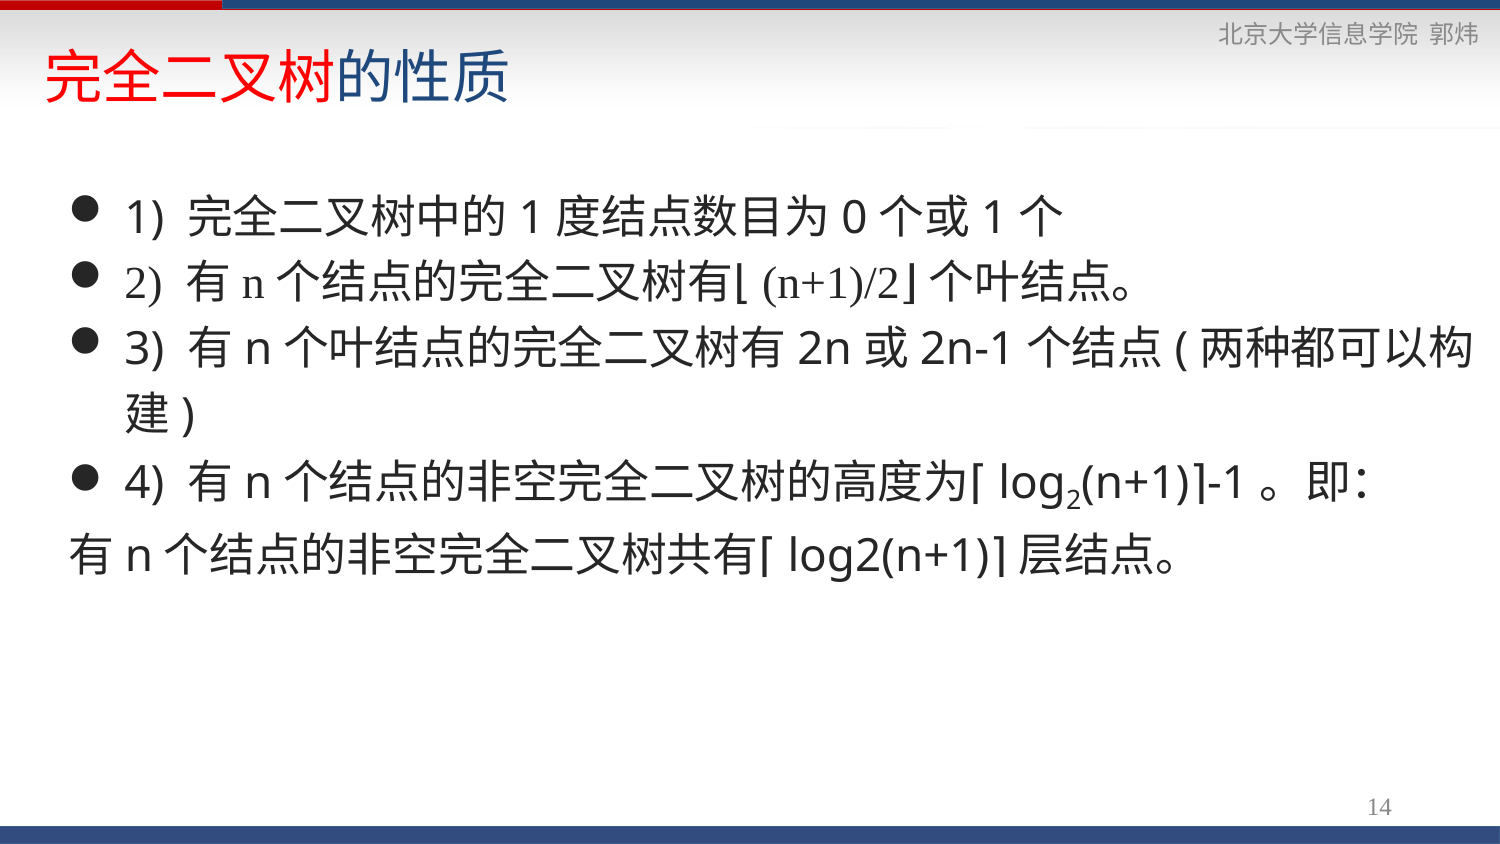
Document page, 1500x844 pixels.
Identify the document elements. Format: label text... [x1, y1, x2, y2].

picture [0, 10, 1500, 129]
slide_number 14 [1316, 782, 1443, 828]
list 1) 完全二叉树中的1度结点数目为0个或1个 2) 有n个结点的完全二叉树有⌊(n+1)/2⌋个叶结点。 3) 有n个叶结点的完全二叉树有2n或2n-1个结点(两种都可以构建) 4) 有n个结点的非空完全二叉树的高度为⌈log2(n+1)⌉-1。即： 有n个结点的非空完全二叉树共有⌈log2(n+1)⌉层结点。 [53, 168, 1500, 844]
title 完全二叉树的性质 [29, 20, 1380, 131]
